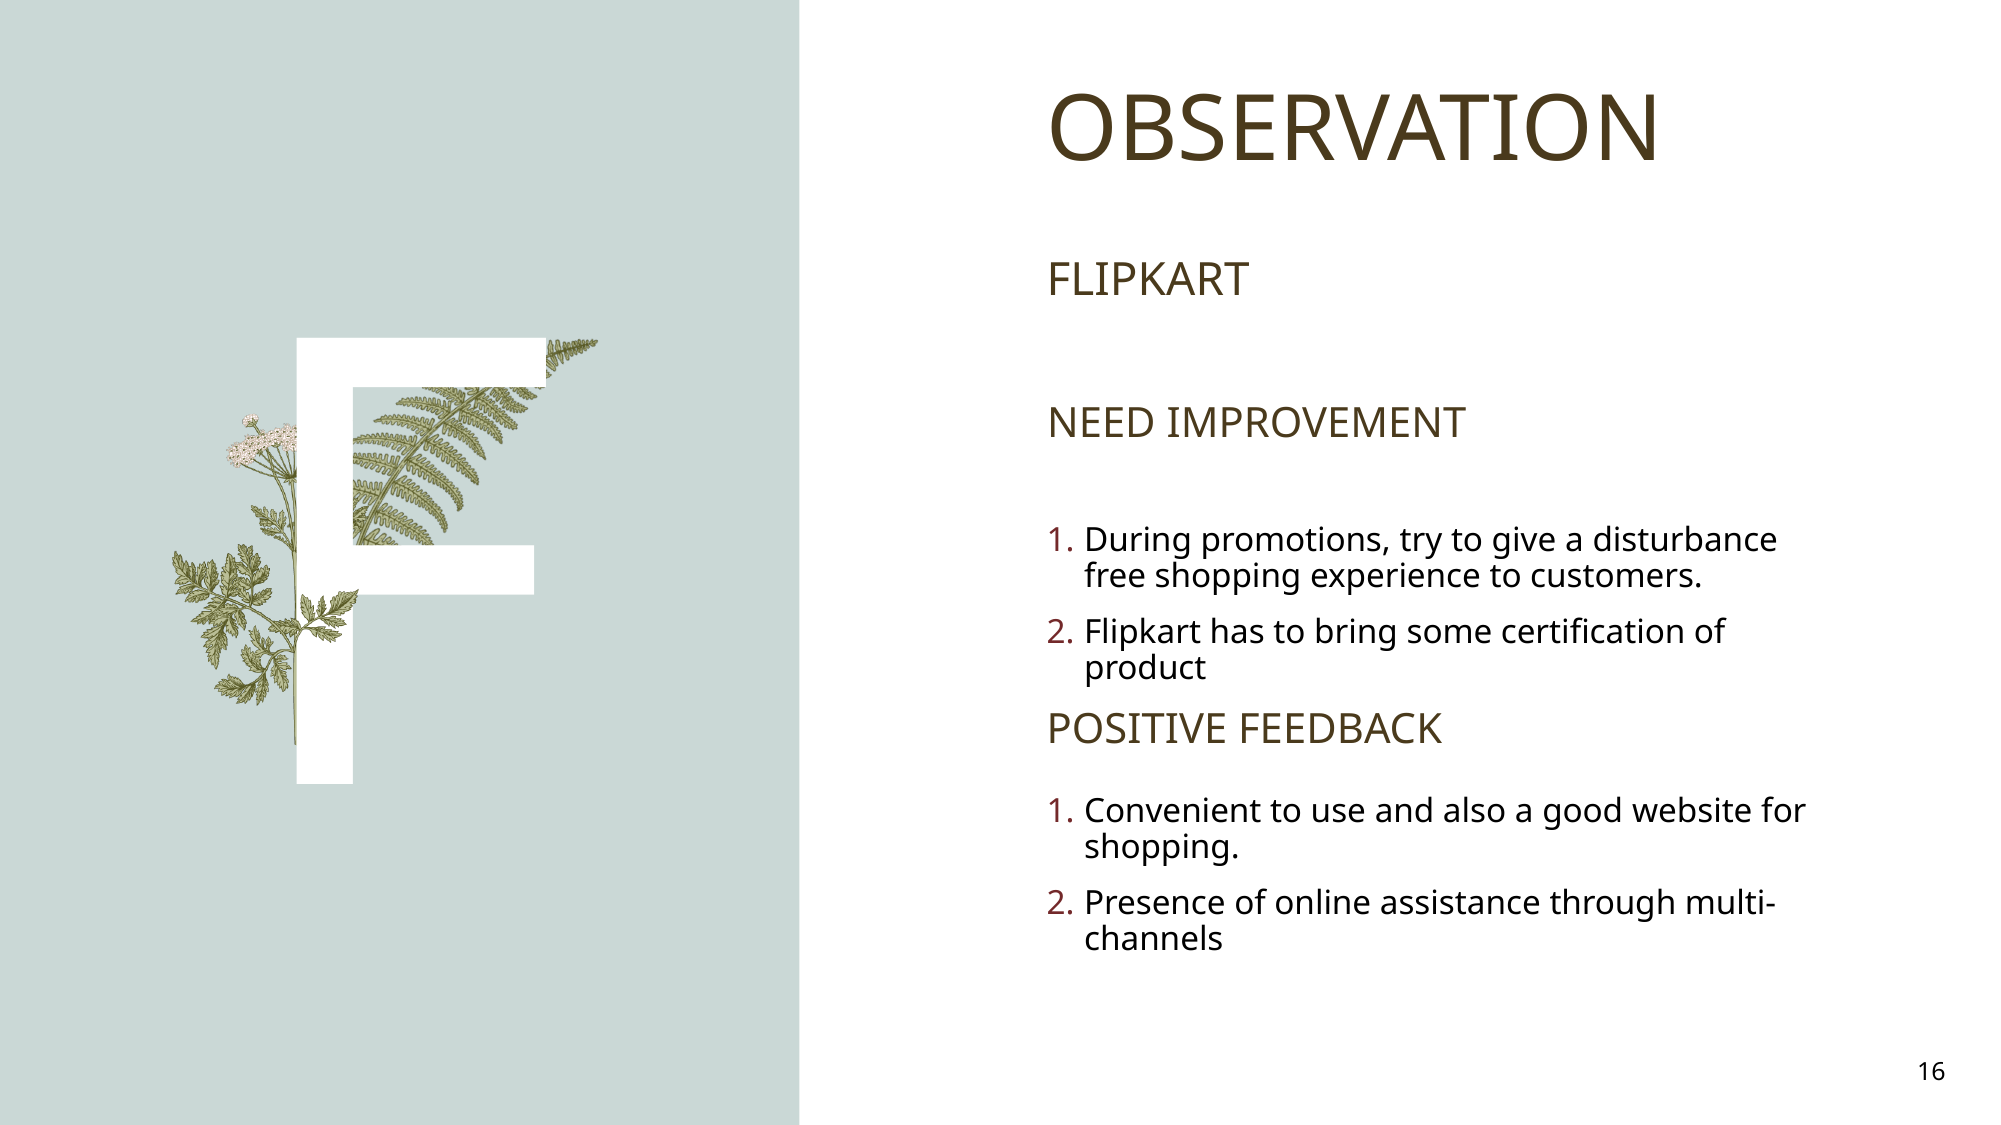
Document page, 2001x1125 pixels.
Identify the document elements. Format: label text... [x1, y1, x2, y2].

title OBSERVATION [1031, 22, 1848, 240]
picture [162, 541, 368, 672]
text_box FLIPKART [1031, 248, 1429, 314]
list Convenient to use and also a good website for shopping. Presence of online assistance through multi-channels [1031, 786, 1863, 1017]
list F [76, 233, 720, 930]
list NEED IMPROVEMENT [1031, 381, 1863, 455]
slide_number 16 [1510, 1042, 1961, 1103]
text_box POSITIVE FEEDBACK [1031, 686, 1863, 761]
list During promotions, try to give a disturbance free shopping experience to customers. Flipkart has to bring some certification of product [1031, 455, 1863, 686]
